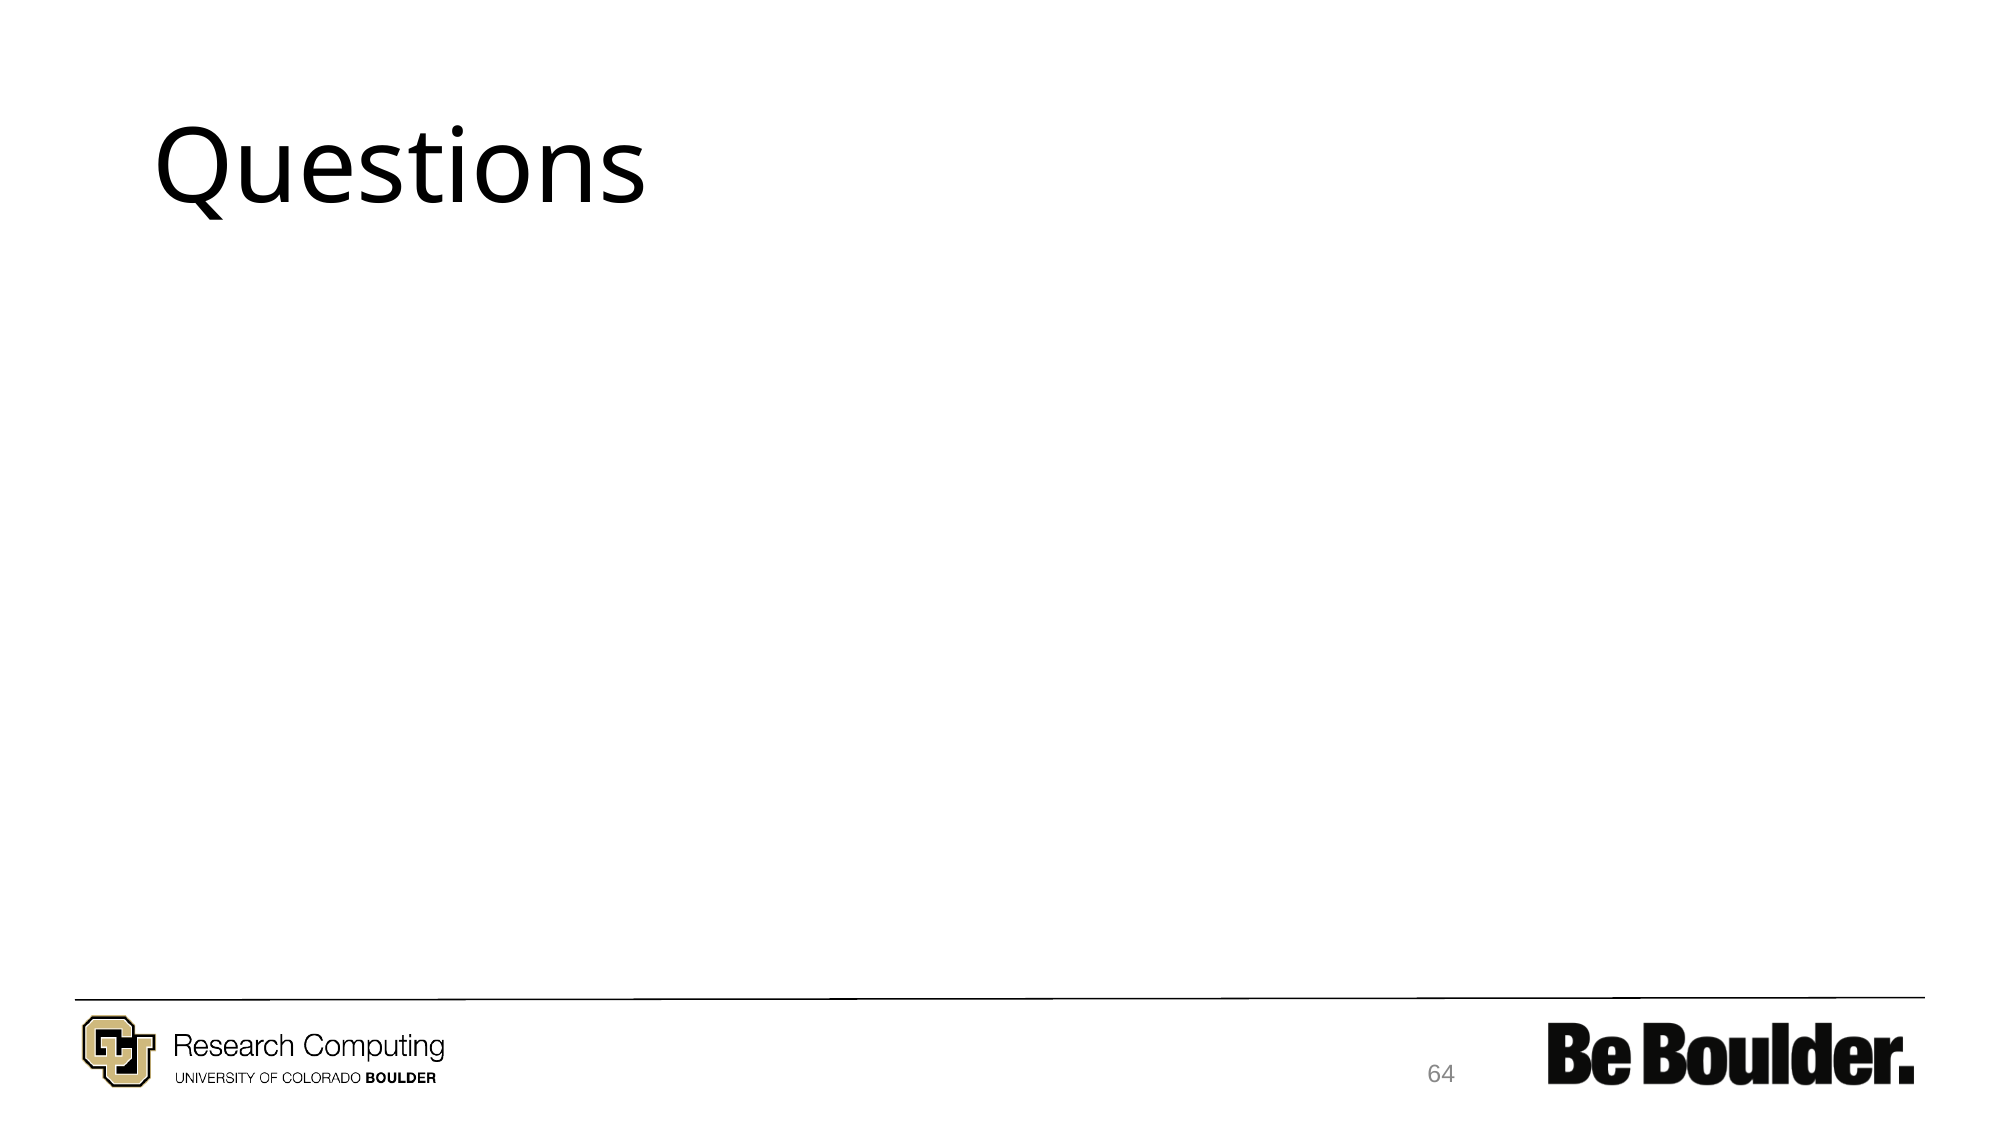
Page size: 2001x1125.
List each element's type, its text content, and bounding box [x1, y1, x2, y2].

picture [1524, 1015, 1938, 1088]
title Questions [137, 59, 1863, 278]
picture [81, 1015, 444, 1088]
slide_number ‹#› [1412, 1042, 1525, 1103]
